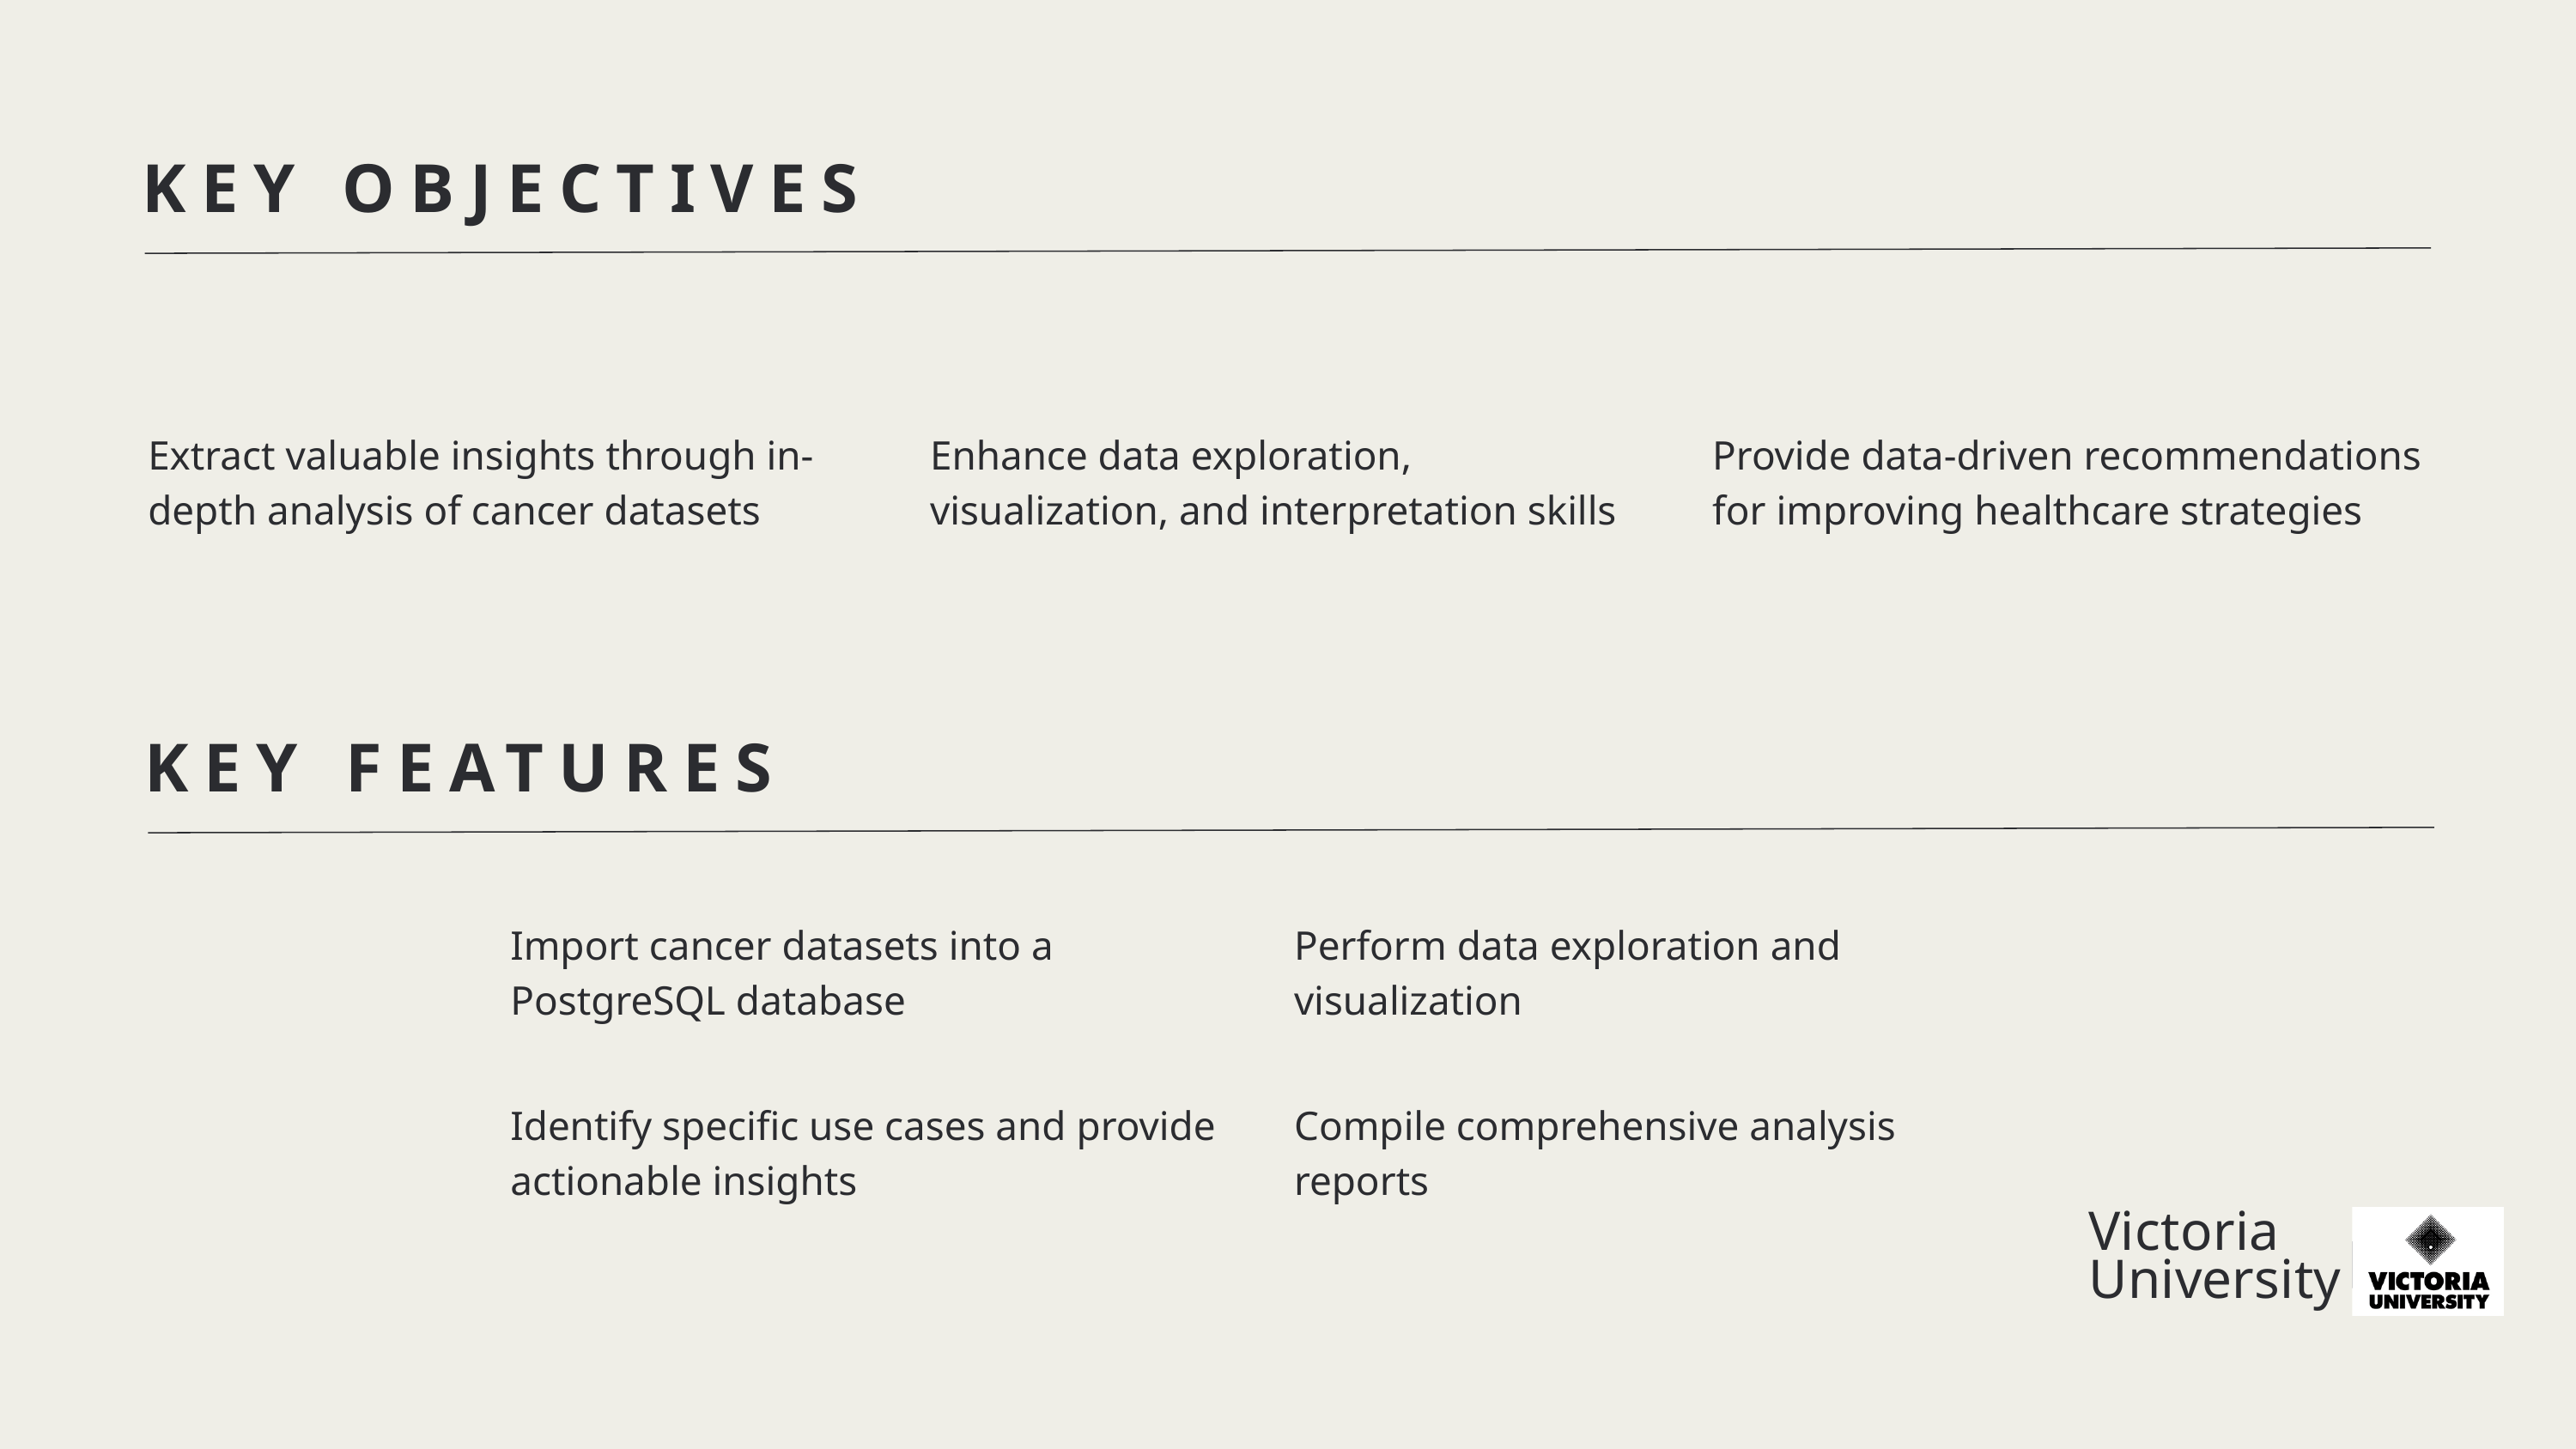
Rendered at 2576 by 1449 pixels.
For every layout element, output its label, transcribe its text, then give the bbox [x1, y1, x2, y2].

text_box Extract valuable insights through in-depth analysis of cancer datasets [148, 422, 873, 533]
text_box Import cancer datasets into a PostgreSQL database [510, 912, 1236, 1024]
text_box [2088, 1203, 2505, 1316]
text_box Enhance data exploration, visualization, and interpretation skills [930, 422, 1656, 533]
text_box KEY FEATURES [144, 712, 2432, 805]
text_box Identify specific use cases and provide actionable insights [510, 1093, 1236, 1203]
text_box Perform data exploration and visualization [1294, 912, 2020, 1024]
text_box Compile comprehensive analysis reports [1294, 1093, 2020, 1203]
text_box Provide data-driven recommendations for improving healthcare strategies [1712, 422, 2438, 533]
text_box KEY OBJECTIVES [142, 132, 2428, 226]
